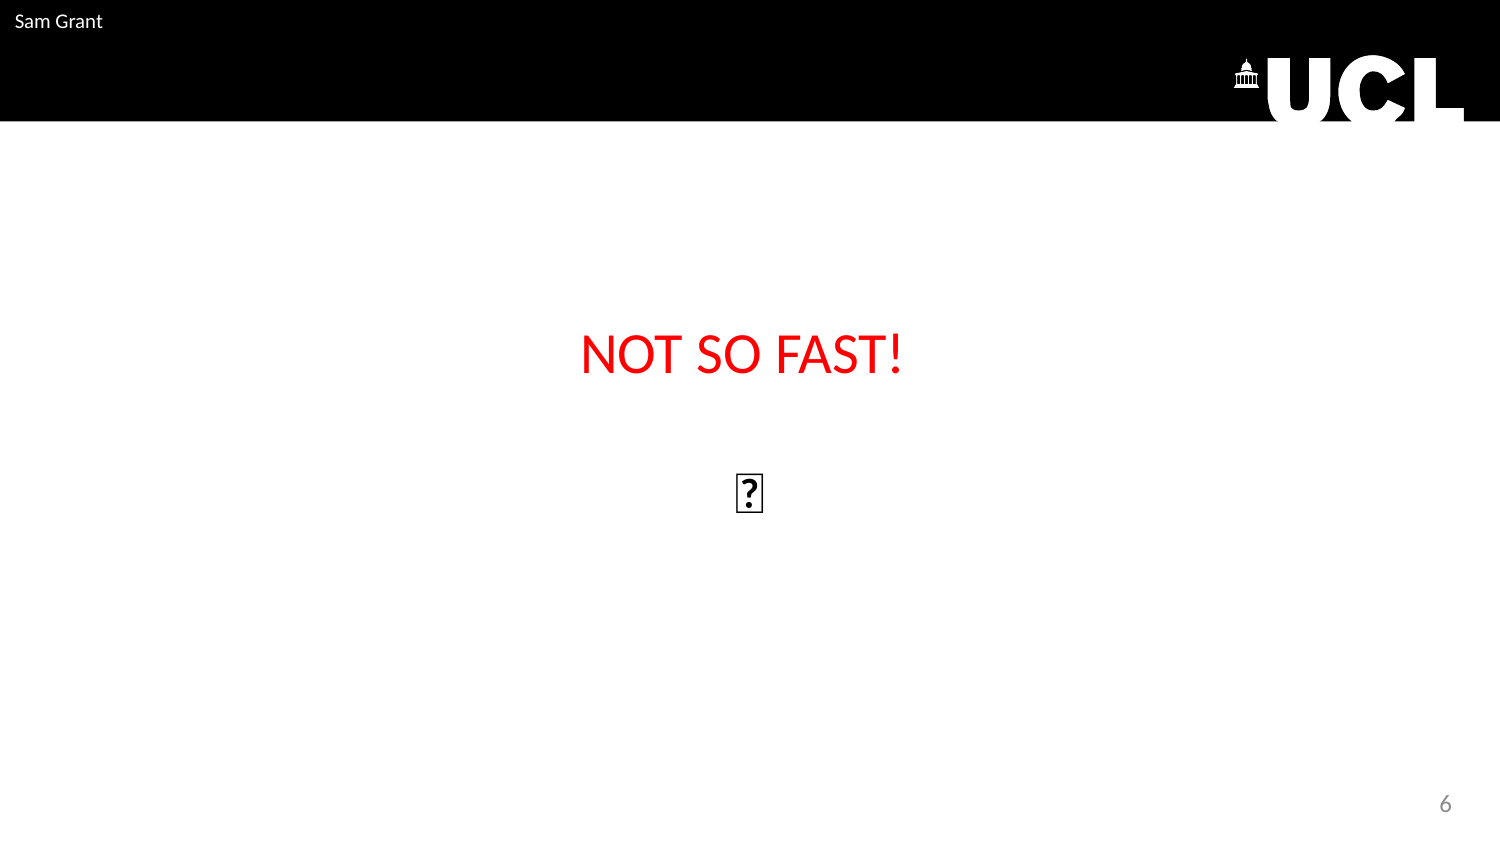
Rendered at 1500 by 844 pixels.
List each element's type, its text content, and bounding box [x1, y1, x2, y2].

picture [1234, 58, 1259, 88]
slide_number 5 [1129, 780, 1468, 826]
text_box NOT SO FAST! 🤔 [160, 308, 1340, 533]
